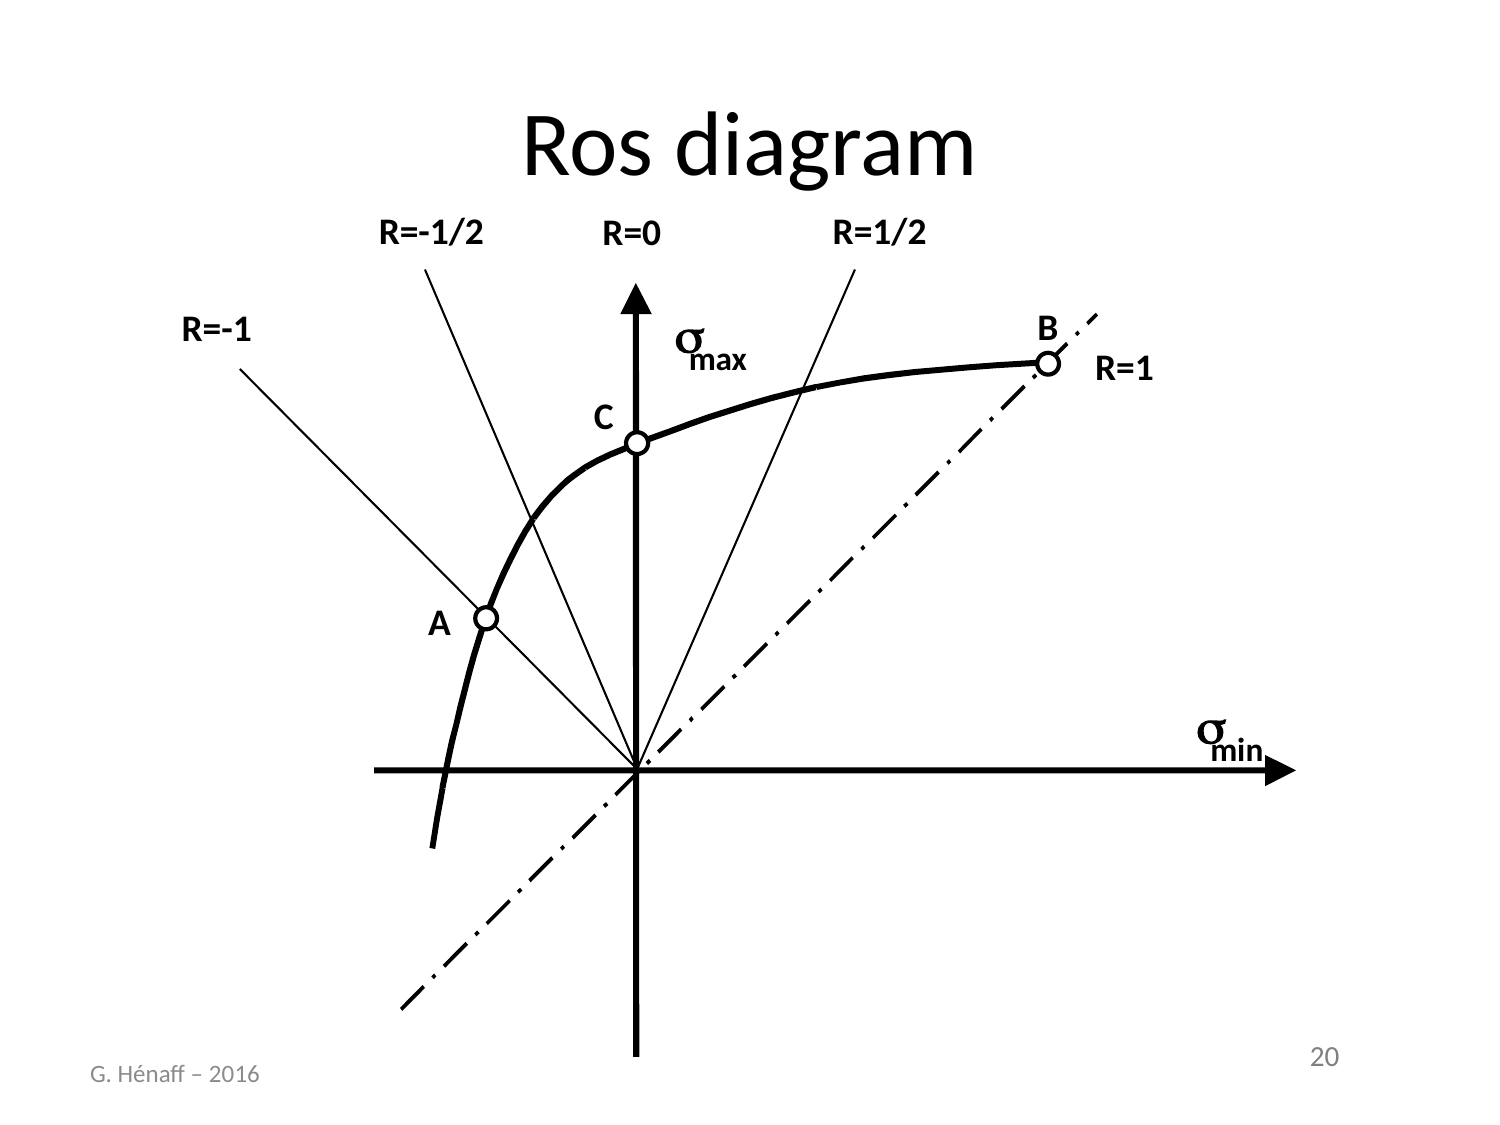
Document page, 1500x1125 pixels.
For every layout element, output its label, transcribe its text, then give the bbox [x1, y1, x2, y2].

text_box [161, 194, 1321, 1062]
slide_number G. Hénaff – 2016 [75, 1042, 425, 1103]
title Ros diagram [75, 45, 1425, 233]
